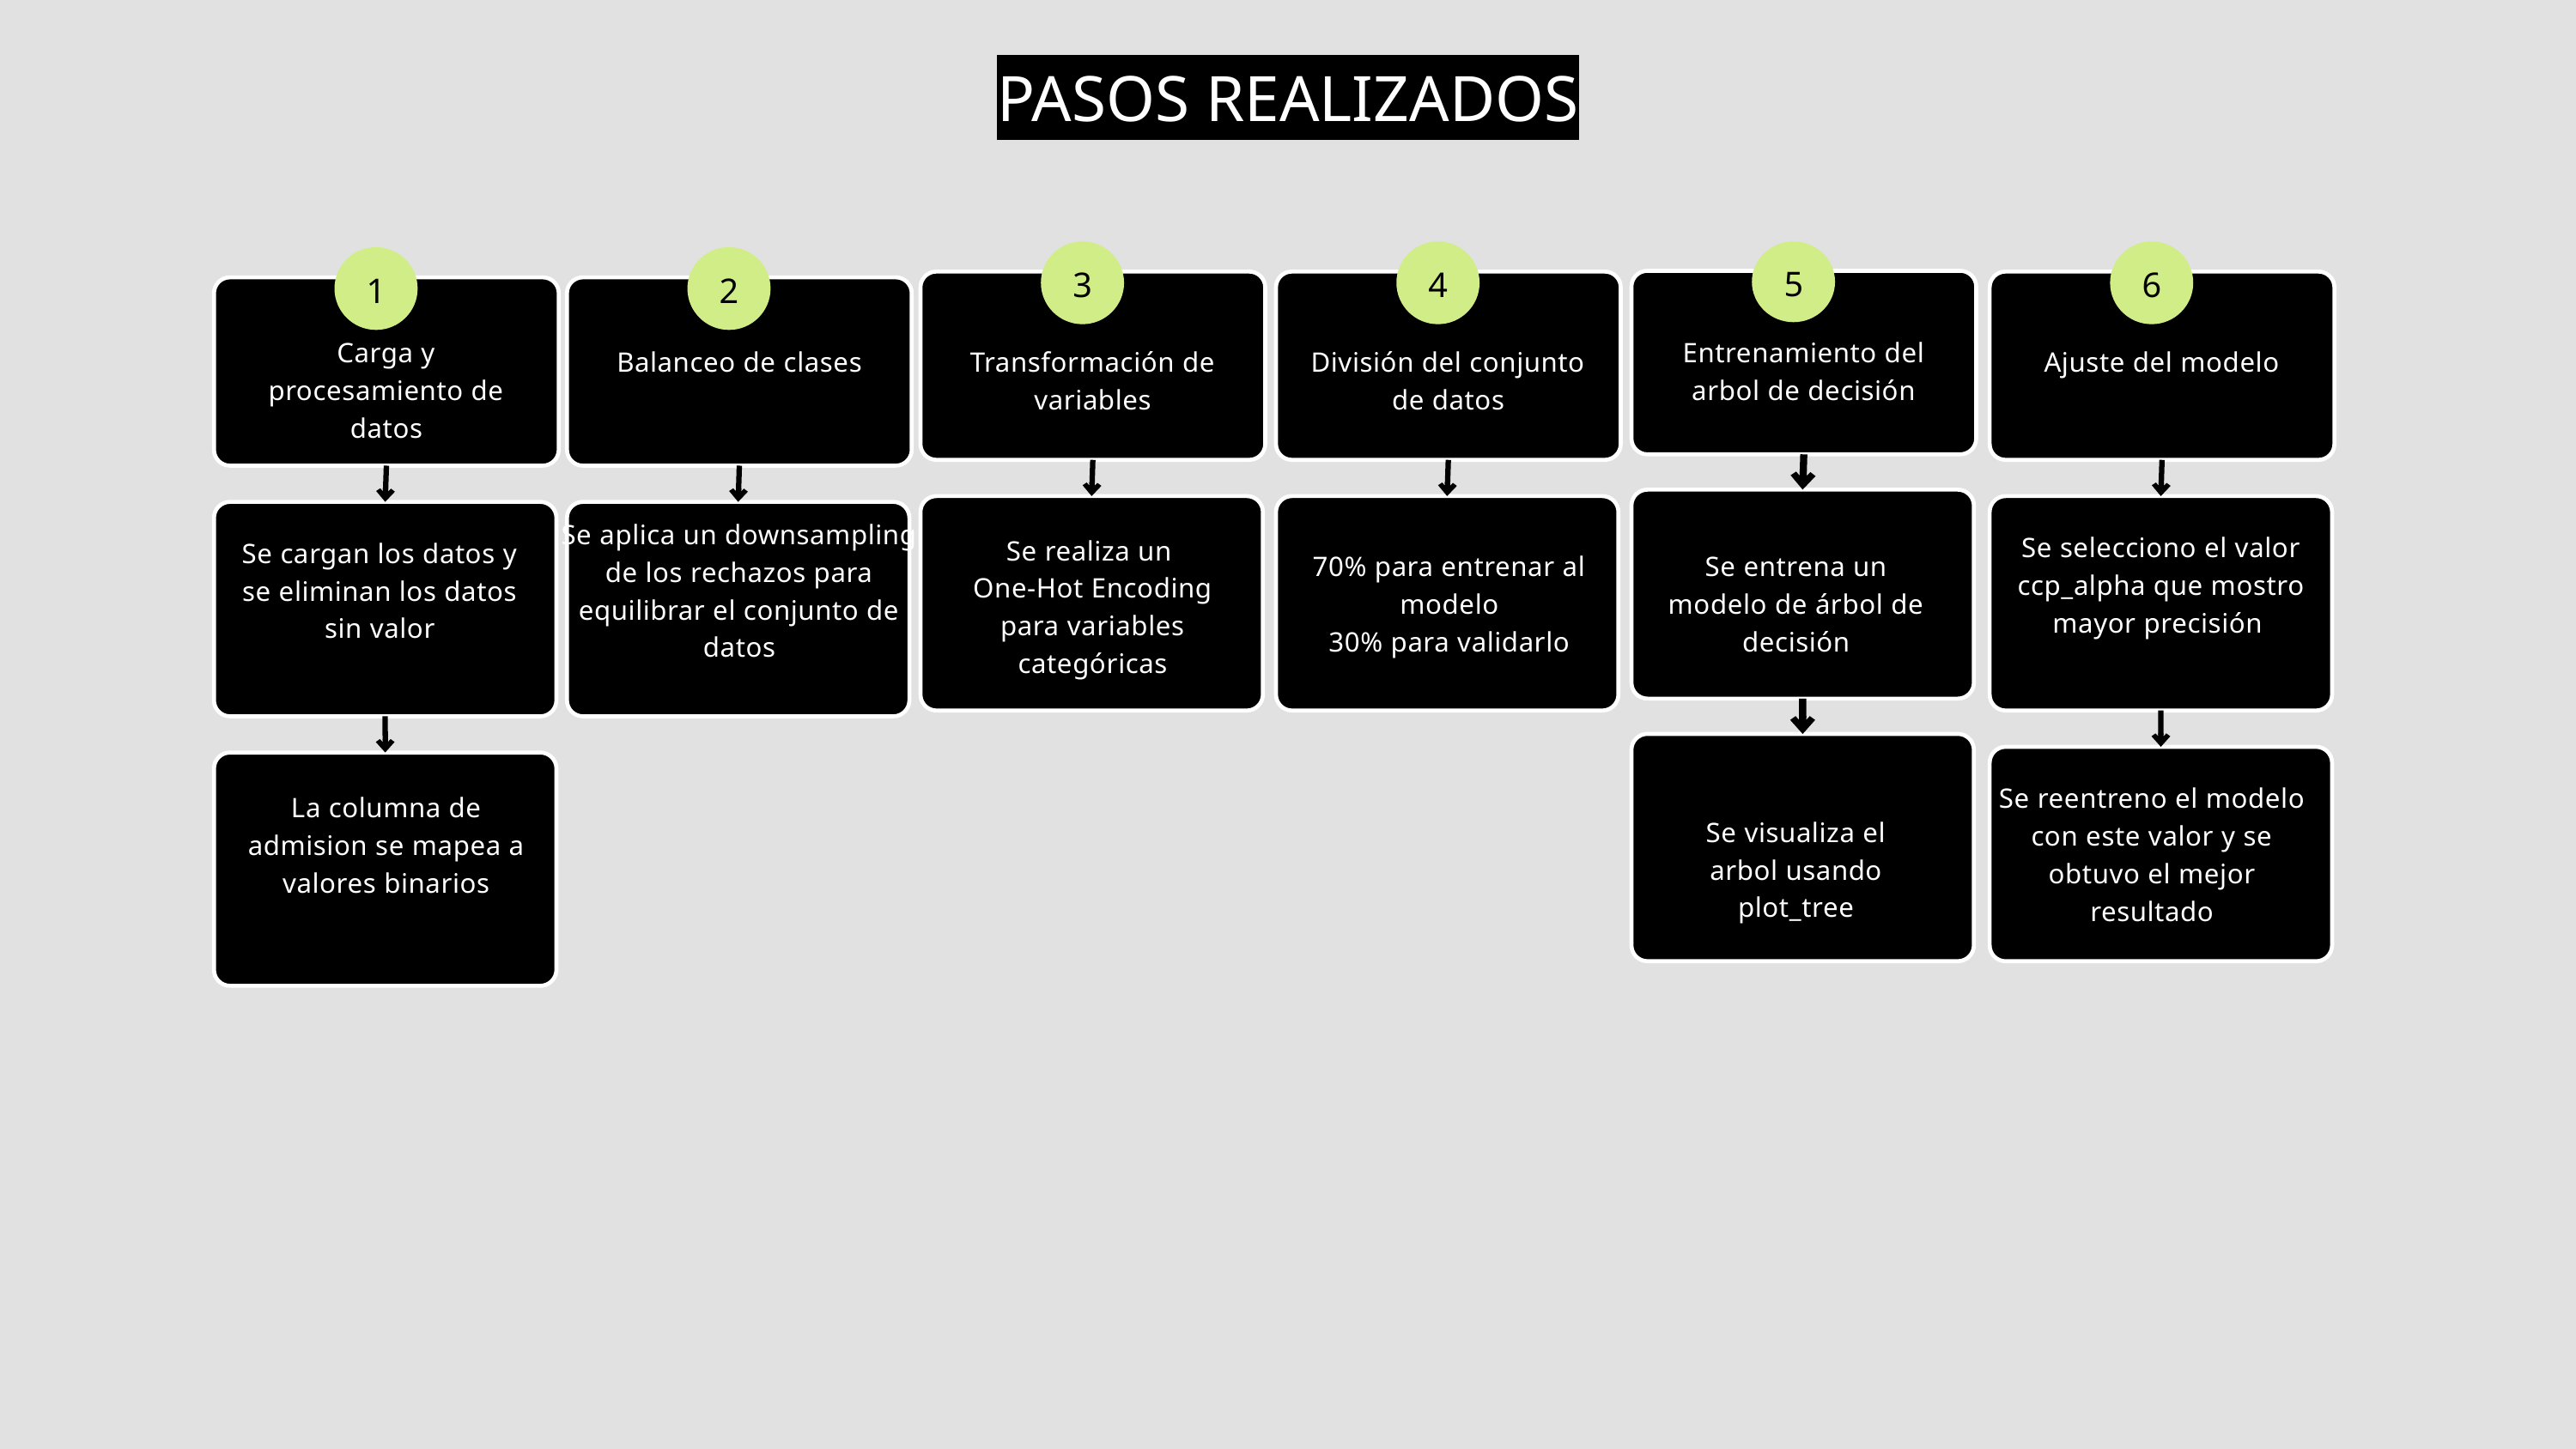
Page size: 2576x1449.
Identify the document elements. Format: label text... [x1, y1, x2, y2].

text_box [567, 276, 913, 466]
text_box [1395, 241, 1480, 324]
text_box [1040, 241, 1125, 324]
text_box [213, 501, 557, 717]
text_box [213, 276, 559, 466]
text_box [1631, 240, 1977, 962]
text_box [1989, 746, 2333, 962]
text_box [1989, 271, 2335, 460]
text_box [920, 271, 1266, 460]
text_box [920, 495, 1263, 711]
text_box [334, 246, 418, 330]
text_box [687, 246, 771, 330]
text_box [2110, 241, 2194, 324]
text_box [1989, 495, 2333, 711]
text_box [1275, 271, 1621, 460]
text_box PASOS REALIZADOS [971, 58, 1605, 135]
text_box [1275, 495, 1619, 711]
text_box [567, 501, 910, 717]
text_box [213, 752, 557, 986]
